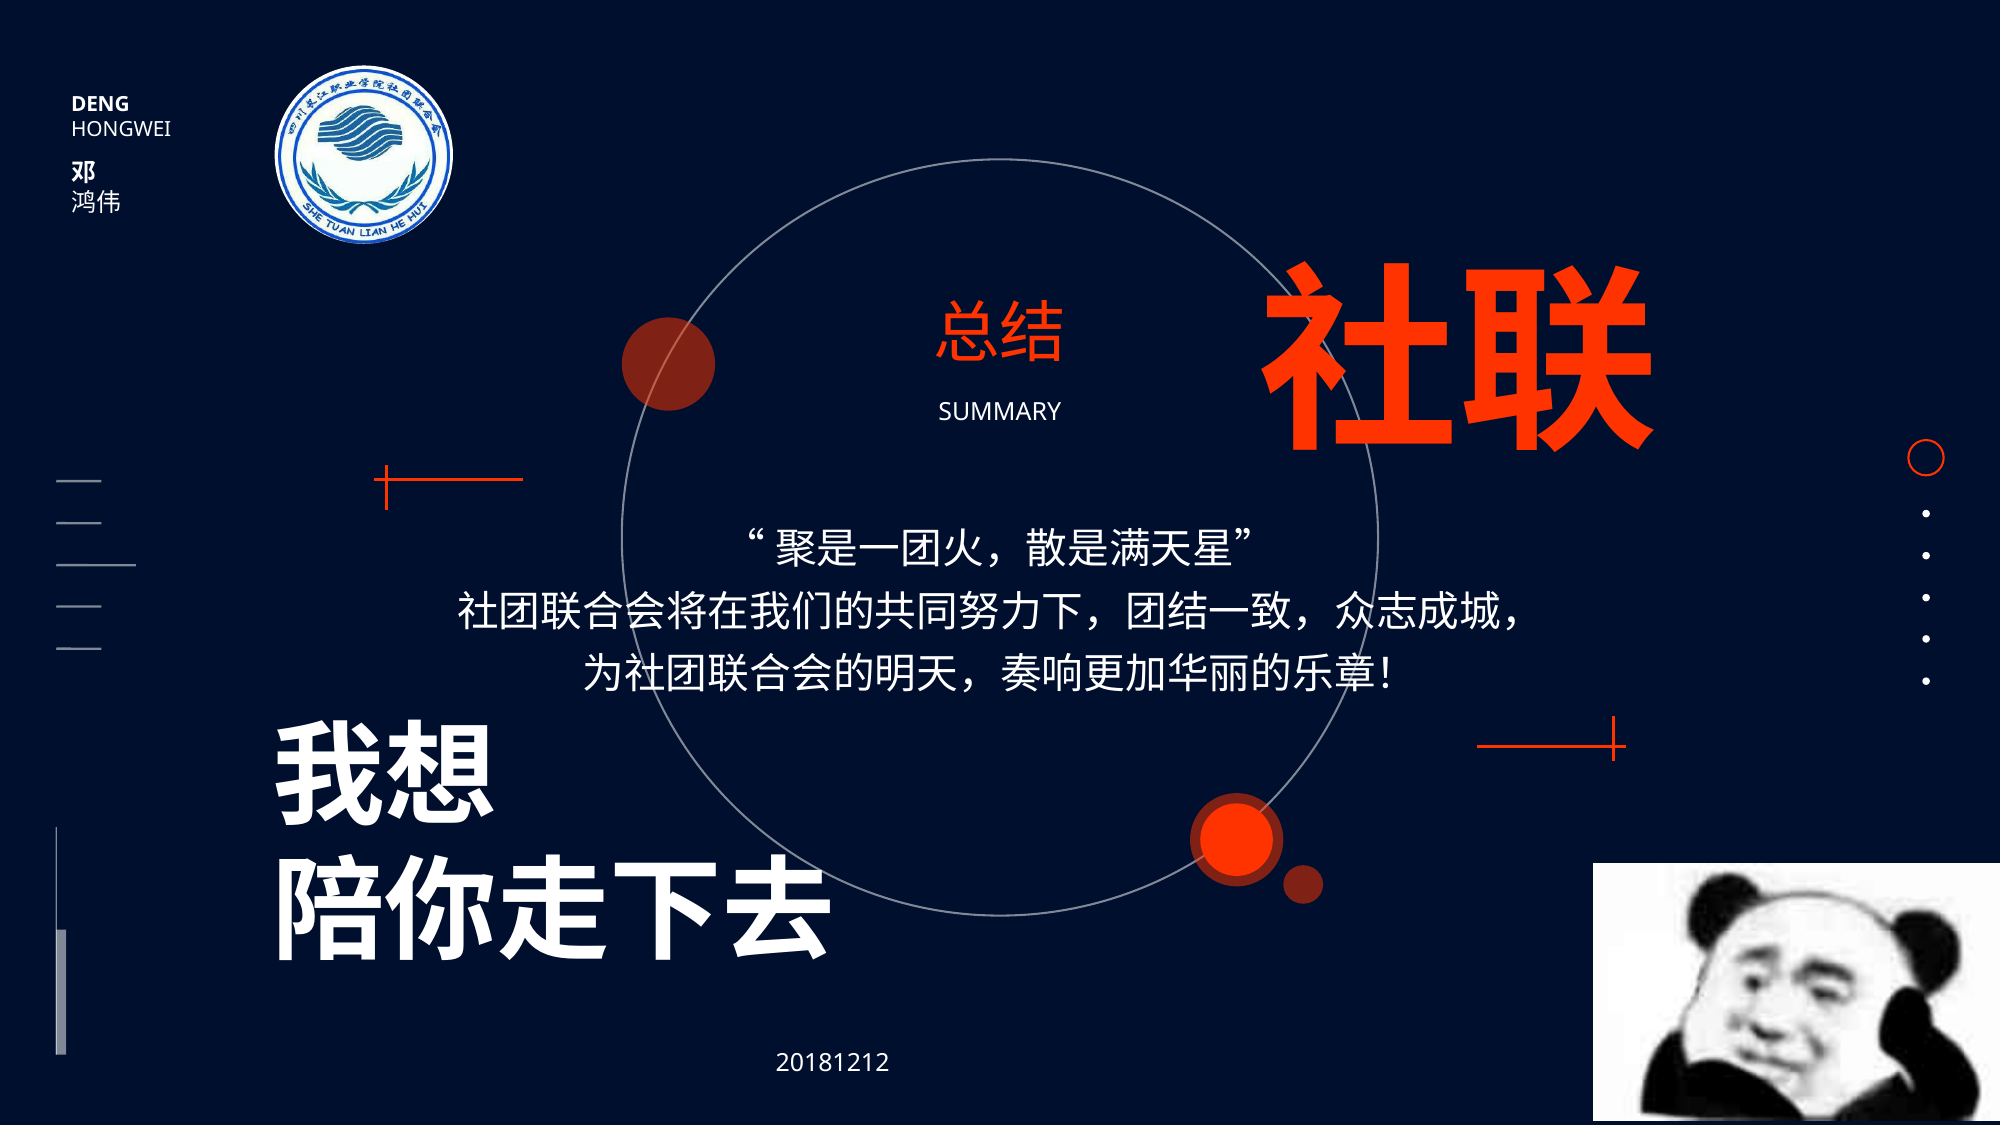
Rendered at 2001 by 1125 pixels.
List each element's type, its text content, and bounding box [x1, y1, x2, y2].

text_box [1189, 792, 1285, 888]
text_box [1921, 508, 1931, 519]
text_box [627, 158, 1215, 465]
text_box 邓 鸿伟 [56, 148, 172, 224]
text_box [620, 316, 717, 412]
text_box 我想 陪你走下去 [257, 695, 1048, 981]
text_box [56, 827, 67, 1055]
text_box 社联 [1141, 225, 1775, 480]
text_box [1907, 438, 1945, 477]
text_box [1282, 864, 1325, 905]
text_box [1921, 676, 1931, 686]
text_box [1048, 761, 1307, 914]
picture [274, 65, 453, 244]
text_box [1921, 634, 1931, 644]
text_box [1921, 550, 1931, 561]
text_box 20181212 [760, 1039, 1239, 1085]
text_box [373, 465, 1627, 761]
text_box [1921, 592, 1931, 603]
picture [1593, 863, 2000, 1121]
text_box DENG HONGWEI [56, 83, 235, 149]
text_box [56, 480, 136, 650]
